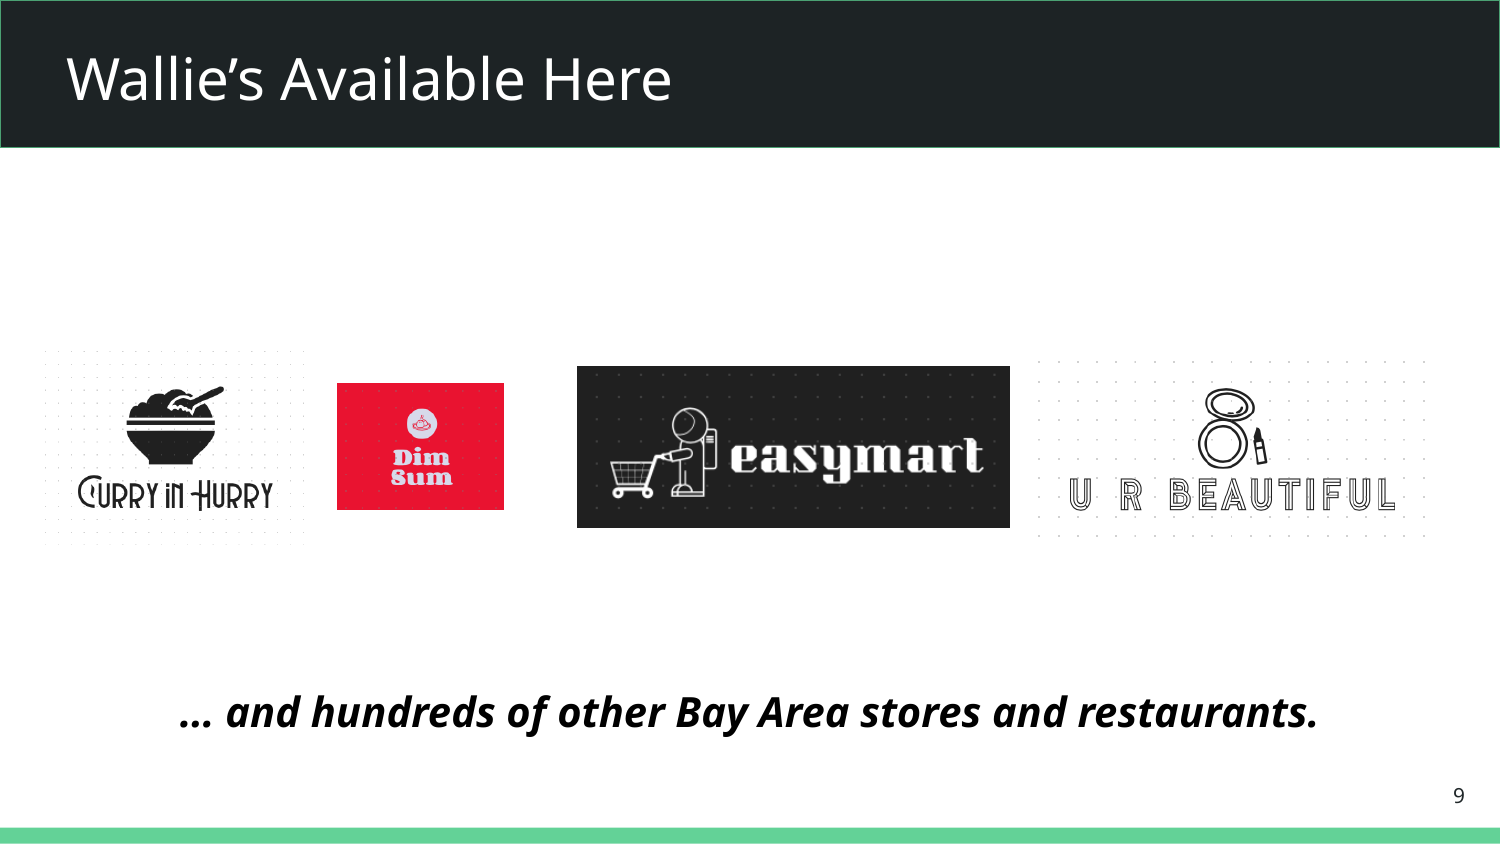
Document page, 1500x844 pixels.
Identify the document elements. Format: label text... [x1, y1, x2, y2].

picture [576, 365, 1010, 528]
slide_number ‹#› [1389, 764, 1480, 830]
list … and hundreds of other Bay Area stores and restaurants. [0, 662, 1500, 737]
picture [337, 383, 504, 510]
text_box [0, 0, 1500, 148]
picture [42, 348, 307, 545]
picture [1037, 359, 1427, 550]
title Wallie’s Available Here [51, 26, 1449, 121]
